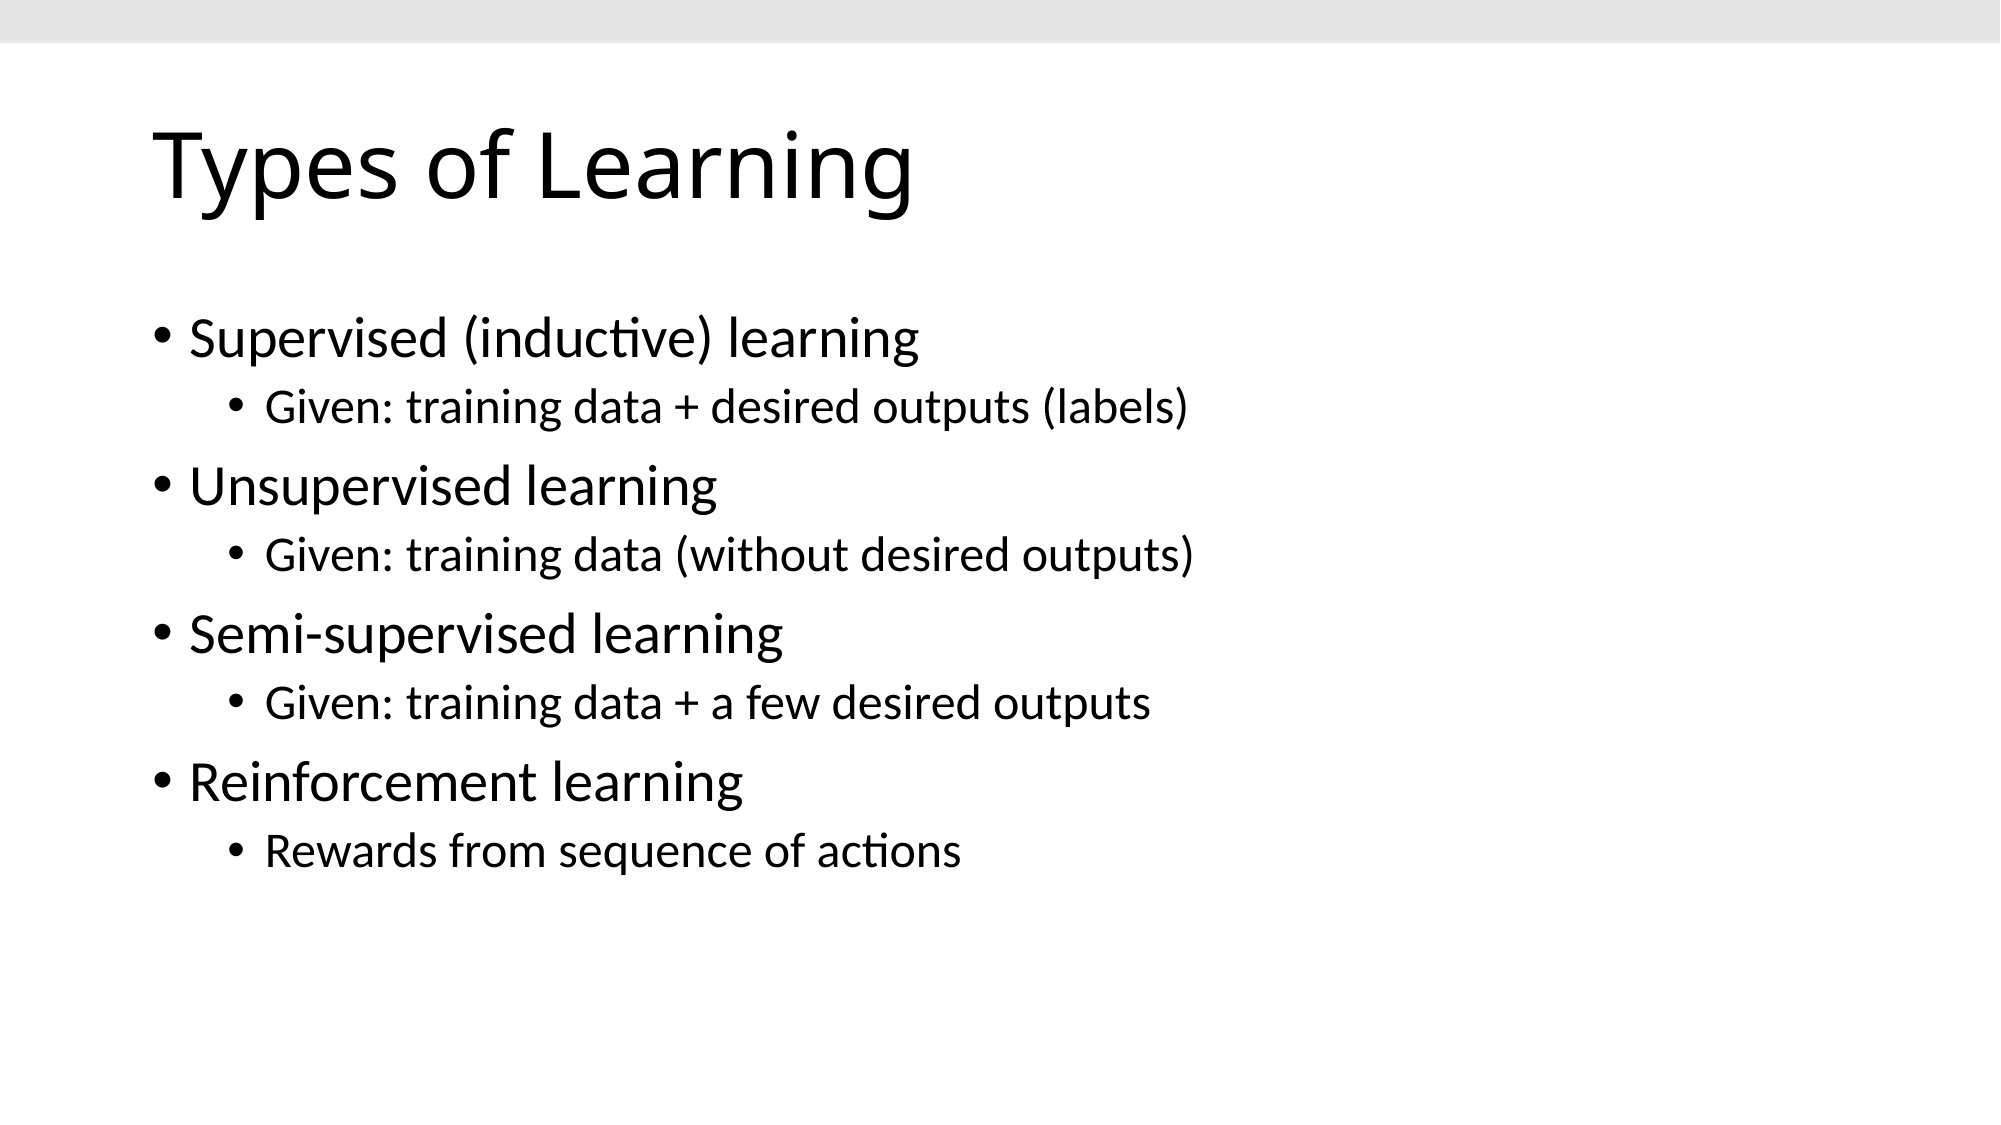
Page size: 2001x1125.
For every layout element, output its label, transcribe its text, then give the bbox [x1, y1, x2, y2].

list Supervised (inductive) learning Given: training data + desired outputs (labels) Unsupervised learning Given: training data (without desired outputs) Semi-supervised learning Given: training data + a few desired outputs Reinforcement learning Rewards from sequence of actions [137, 299, 1863, 1014]
title Types of Learning [137, 59, 1863, 278]
text_box [0, 0, 2000, 44]
